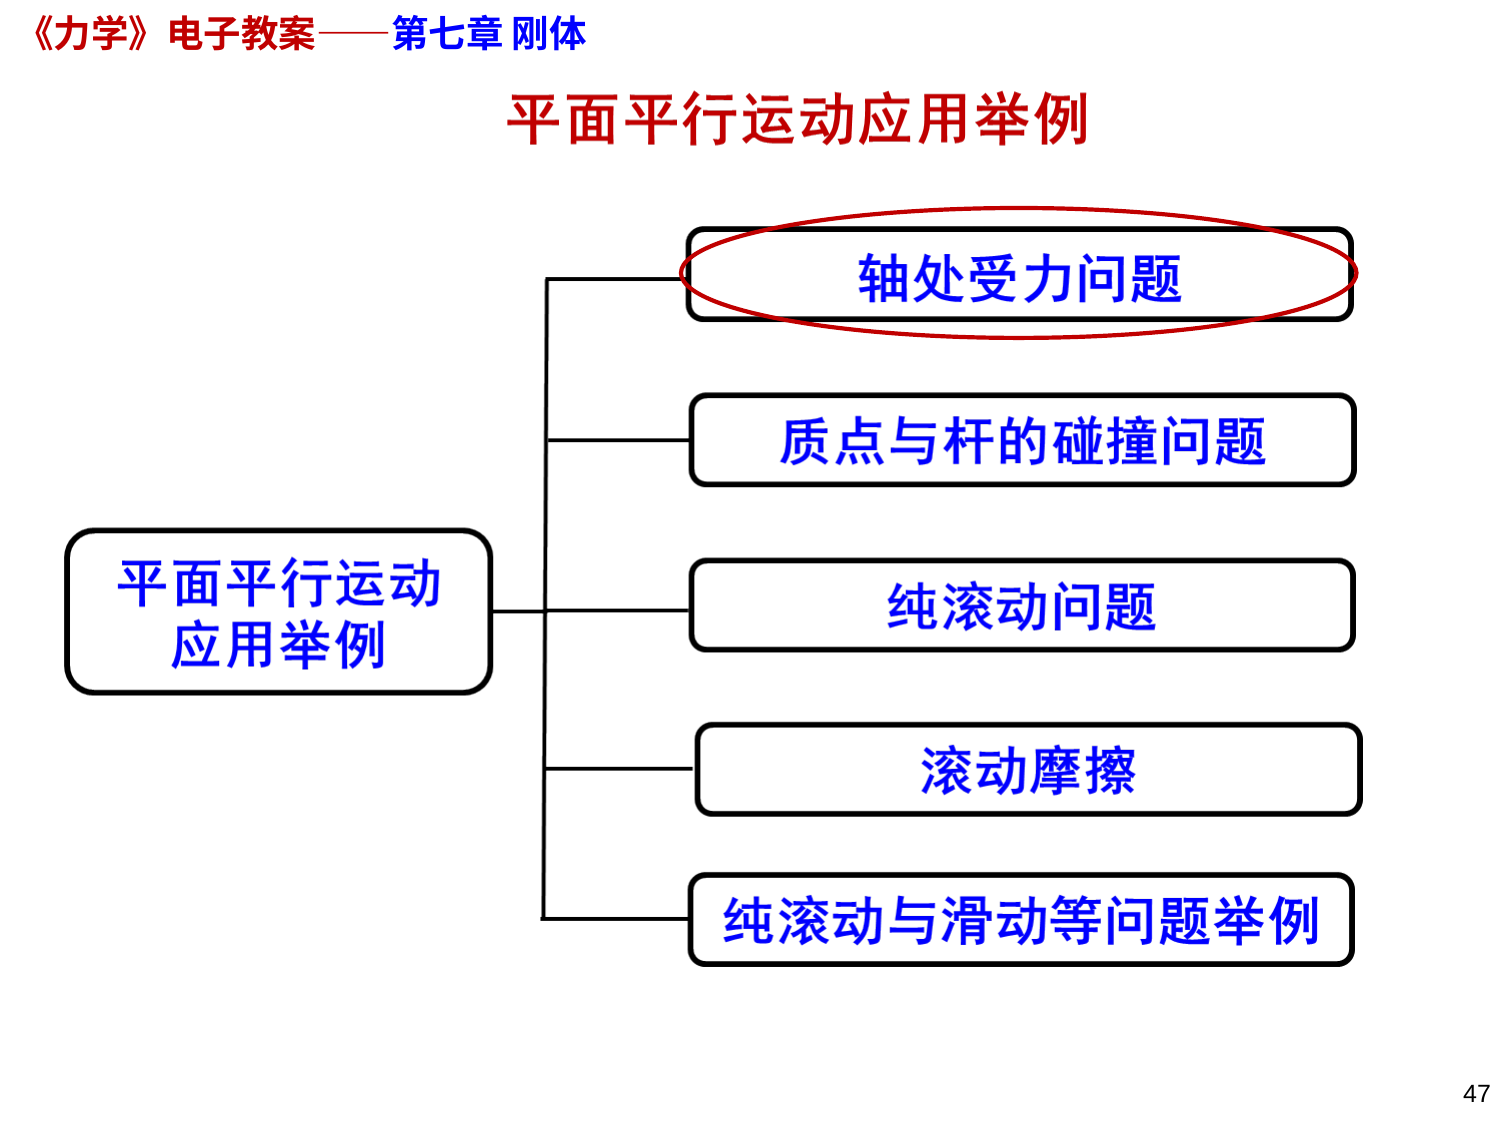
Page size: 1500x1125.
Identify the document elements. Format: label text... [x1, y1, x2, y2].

picture [64, 225, 1363, 982]
picture [468, 61, 1126, 185]
slide_number 47 [1155, 1070, 1500, 1125]
text_box [784, 205, 1253, 224]
